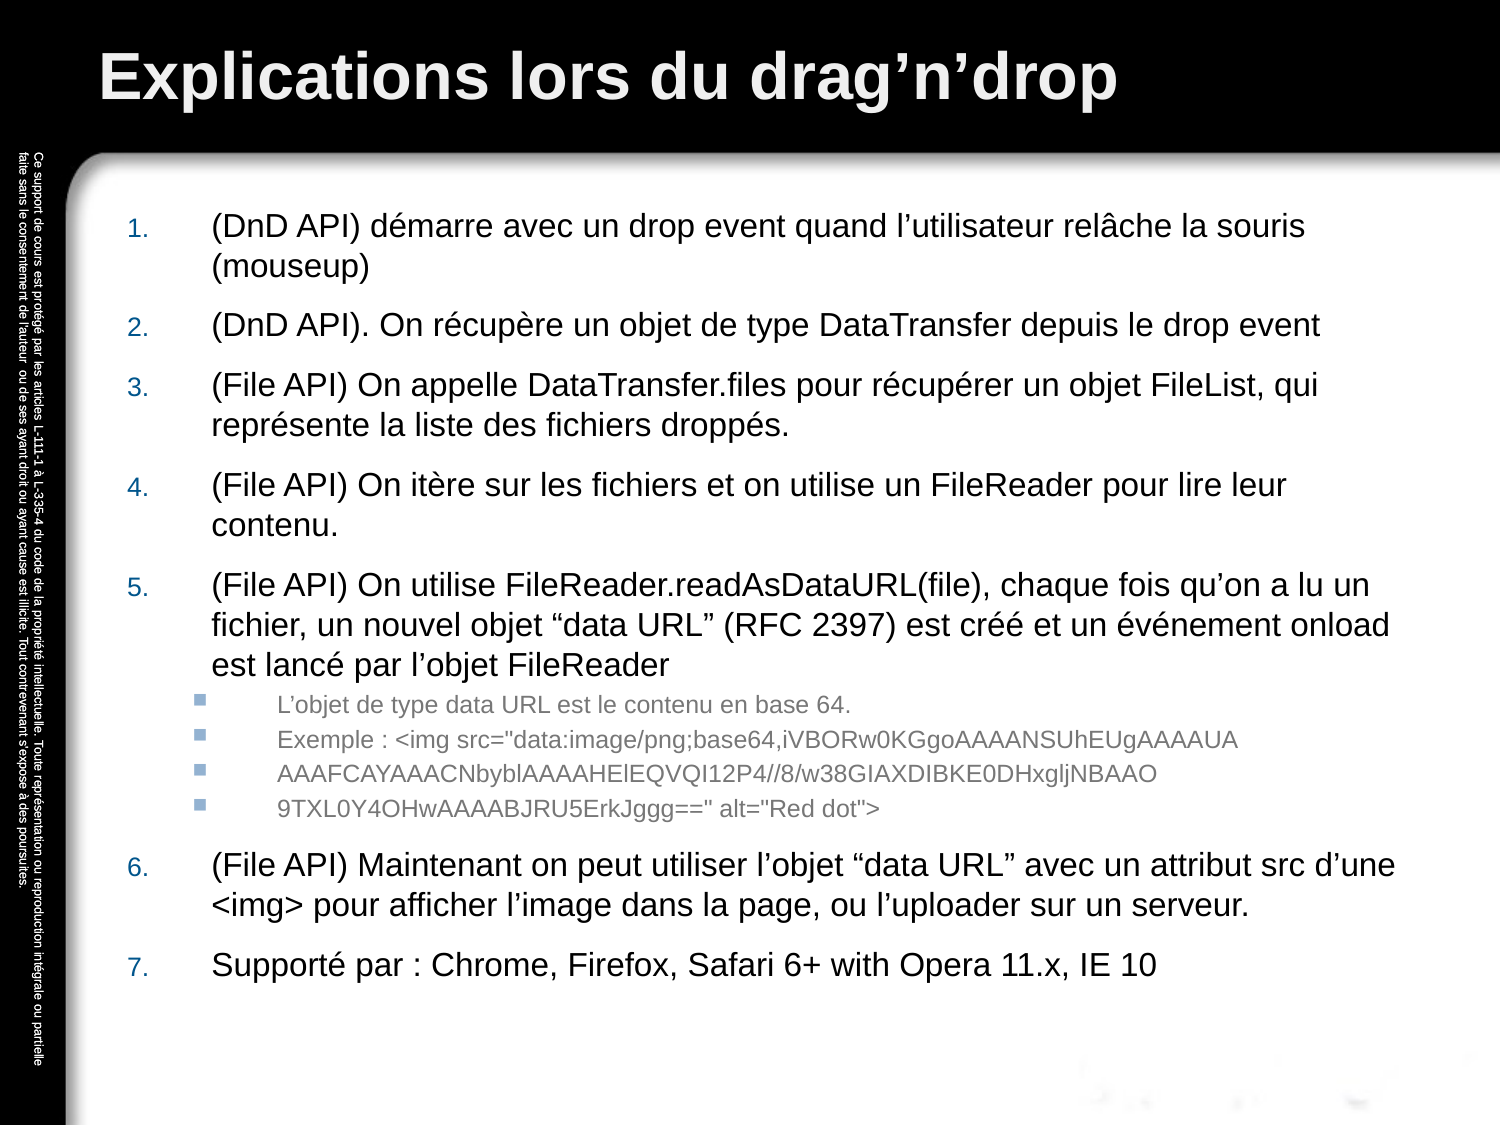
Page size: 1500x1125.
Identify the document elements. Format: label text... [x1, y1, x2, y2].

list (DnD API) démarre avec un drop event quand l’utilisateur relâche la souris (mouseup) (DnD API). On récupère un objet de type DataTransfer depuis le drop event (File API) On appelle DataTransfer.files pour récupérer un objet FileList, qui représente la liste des fichiers droppés. (File API) On itère sur les fichiers et on utilise un FileReader pour lire leur contenu. (File API) On utilise FileReader.readAsDataURL(file), chaque fois qu’on a lu un fichier, un nouvel objet “data URL” (RFC 2397) est créé et un événement onload est lancé par l’objet FileReader L’objet de type data URL est le contenu en base 64. Exemple : <img src="data:image/png;base64,iVBORw0KGgoAAAANSUhEUgAAAAUA AAAFCAYAAACNbyblAAAAHElEQVQI12P4//8/w38GIAXDIBKE0DHxgljNBAAO 9TXL0Y4OHwAAAABJRU5ErkJggg==" alt="Red dot"> (File API) Maintenant on peut utiliser l’objet “data URL” avec un attribut src d’une <img> pour afficher l’image dans la page, ou l’uploader sur un serveur. Supporté par : Chrome, Firefox, Safari 6+ with Opera 11.x, IE 10 [111, 196, 1425, 972]
picture [0, 0, 1500, 1125]
title Explications lors du drag’n’drop [83, 28, 1472, 117]
